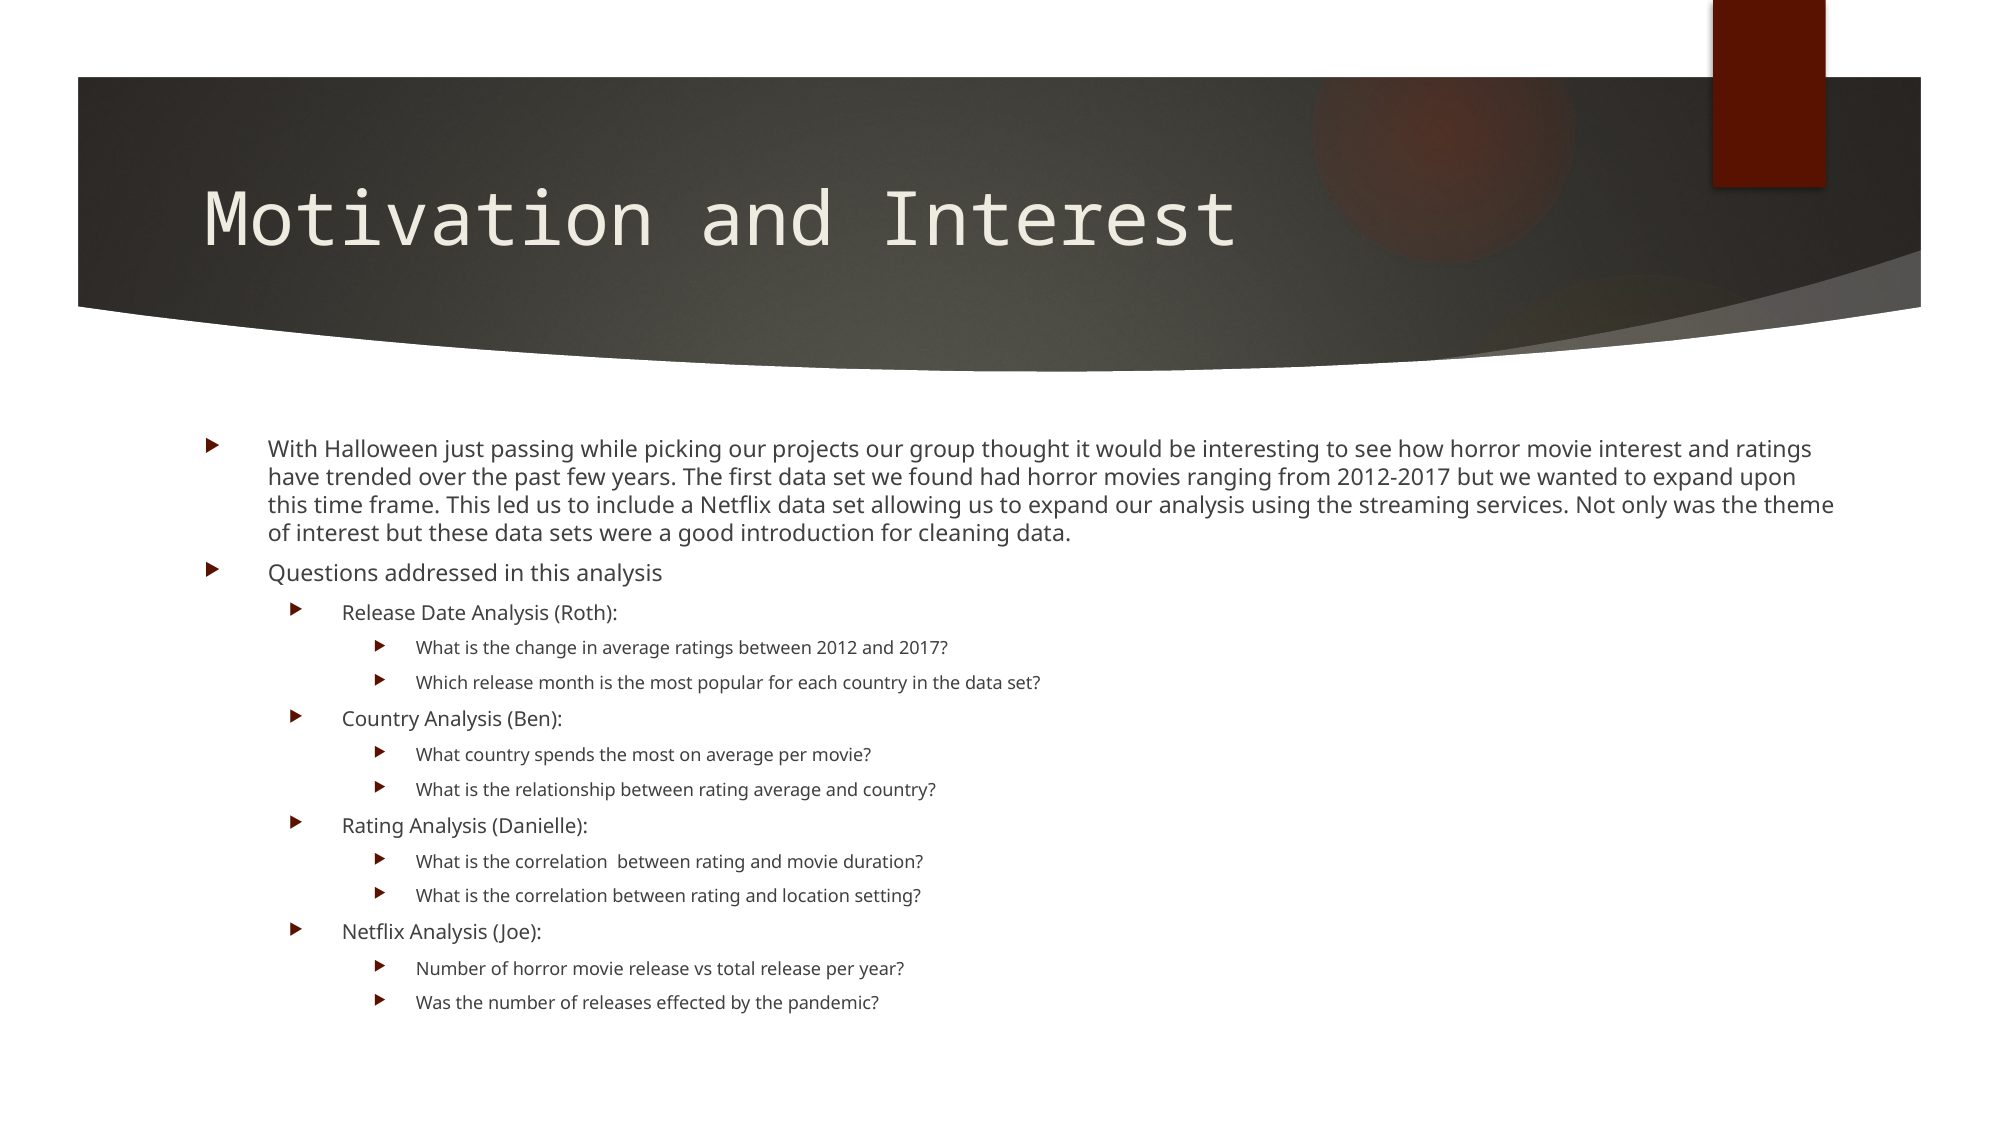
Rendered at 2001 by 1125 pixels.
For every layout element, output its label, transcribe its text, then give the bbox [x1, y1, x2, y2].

list With Halloween just passing while picking our projects our group thought it would be interesting to see how horror movie interest and ratings have trended over the past few years. The first data set we found had horror movies ranging from 2012-2017 but we wanted to expand upon this time frame. This led us to include a Netflix data set allowing us to expand our analysis using the streaming services. Not only was the theme of interest but these data sets were a good introduction for cleaning data. Questions addressed in this analysis Release Date Analysis (Roth): What is the change in average ratings between 2012 and 2017? Which release month is the most popular for each country in the data set? Country Analysis (Ben): What country spends the most on average per movie? What is the relationship between rating average and country? Rating Analysis (Danielle): What is the correlation between rating and movie duration? What is the correlation between rating and location setting? Netflix Analysis (Joe): Number of horror movie release vs total release per year? Was the number of releases effected by the pandemic? [189, 427, 1851, 1031]
title Motivation and Interest [189, 155, 1627, 275]
